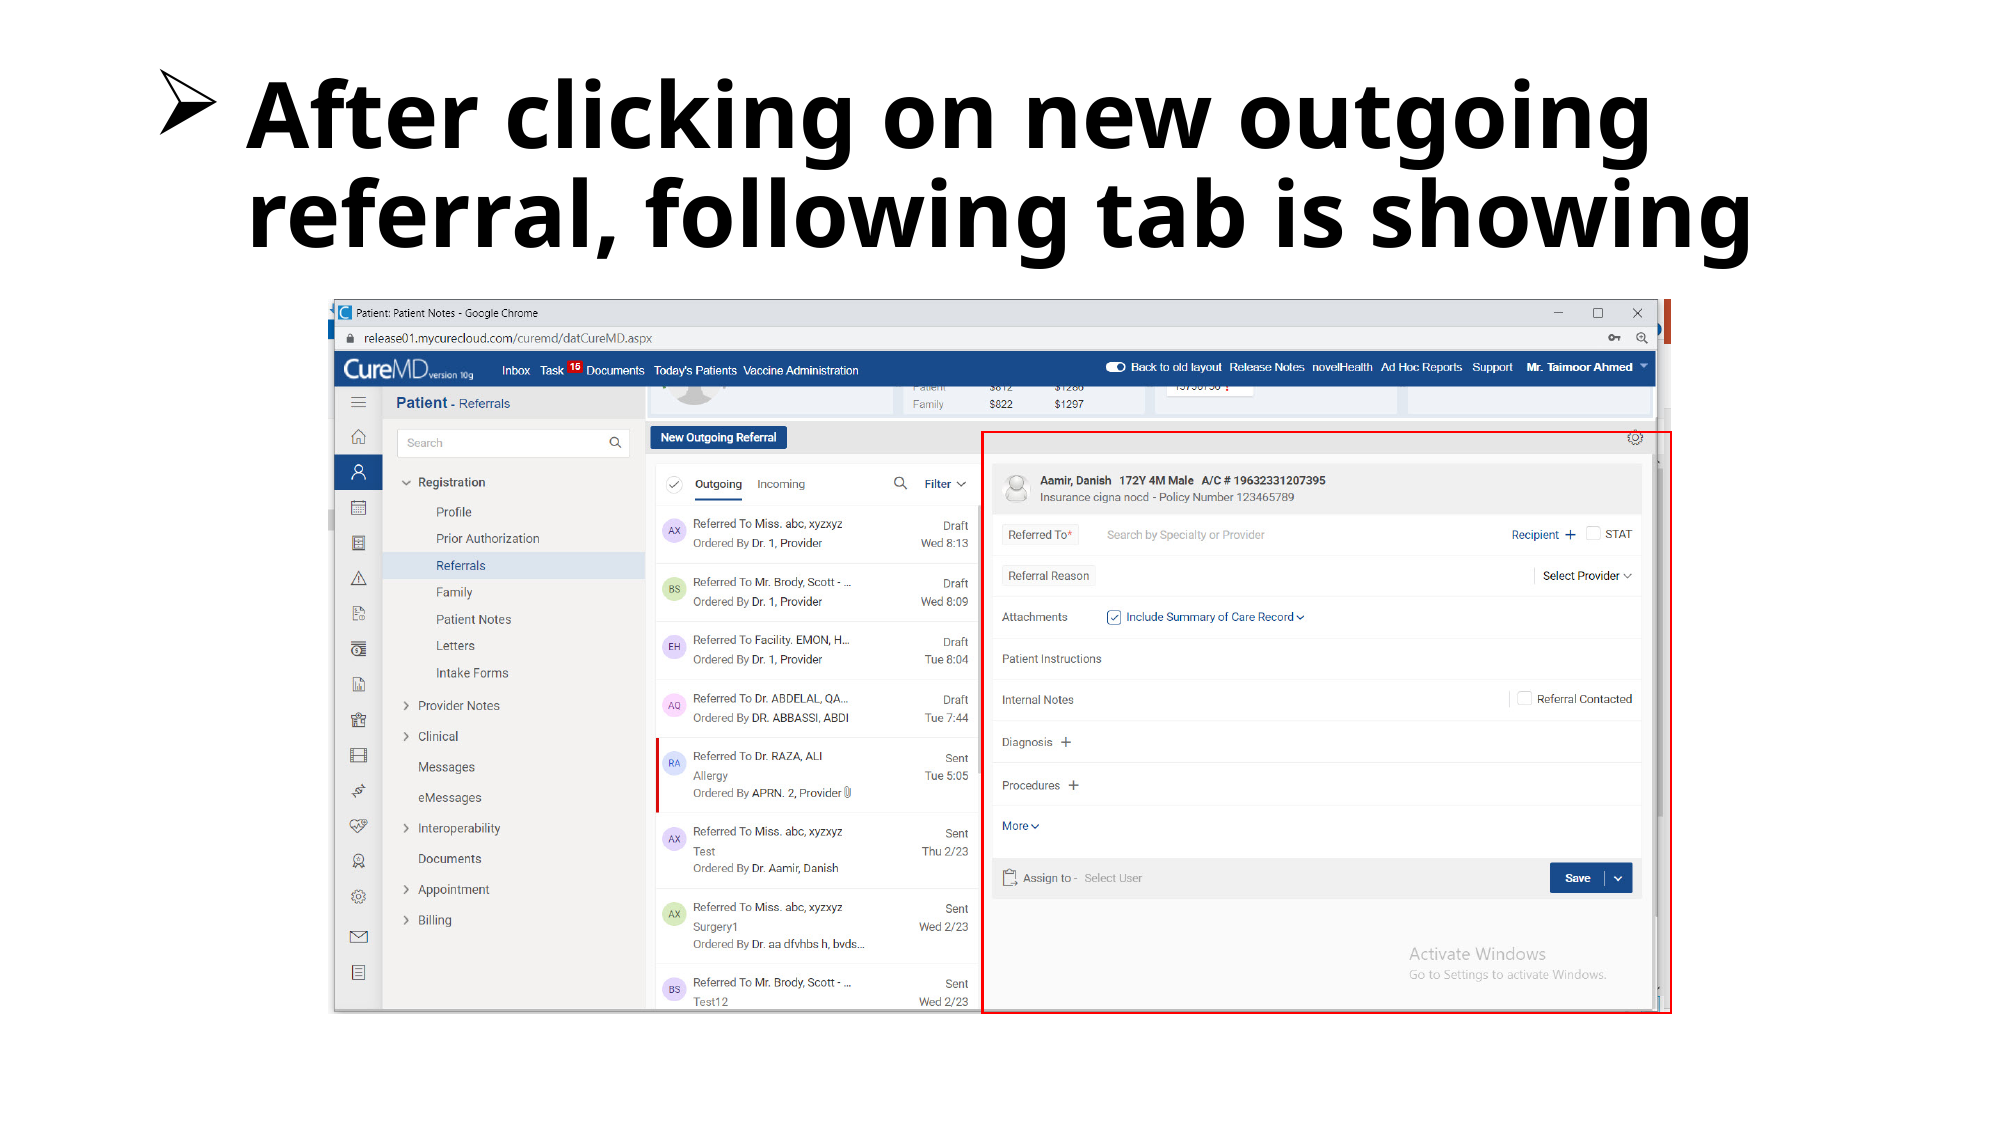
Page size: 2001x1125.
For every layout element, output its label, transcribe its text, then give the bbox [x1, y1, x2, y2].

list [328, 299, 1671, 1014]
title After clicking on new outgoing referral, following tab is showing [137, 59, 1863, 278]
